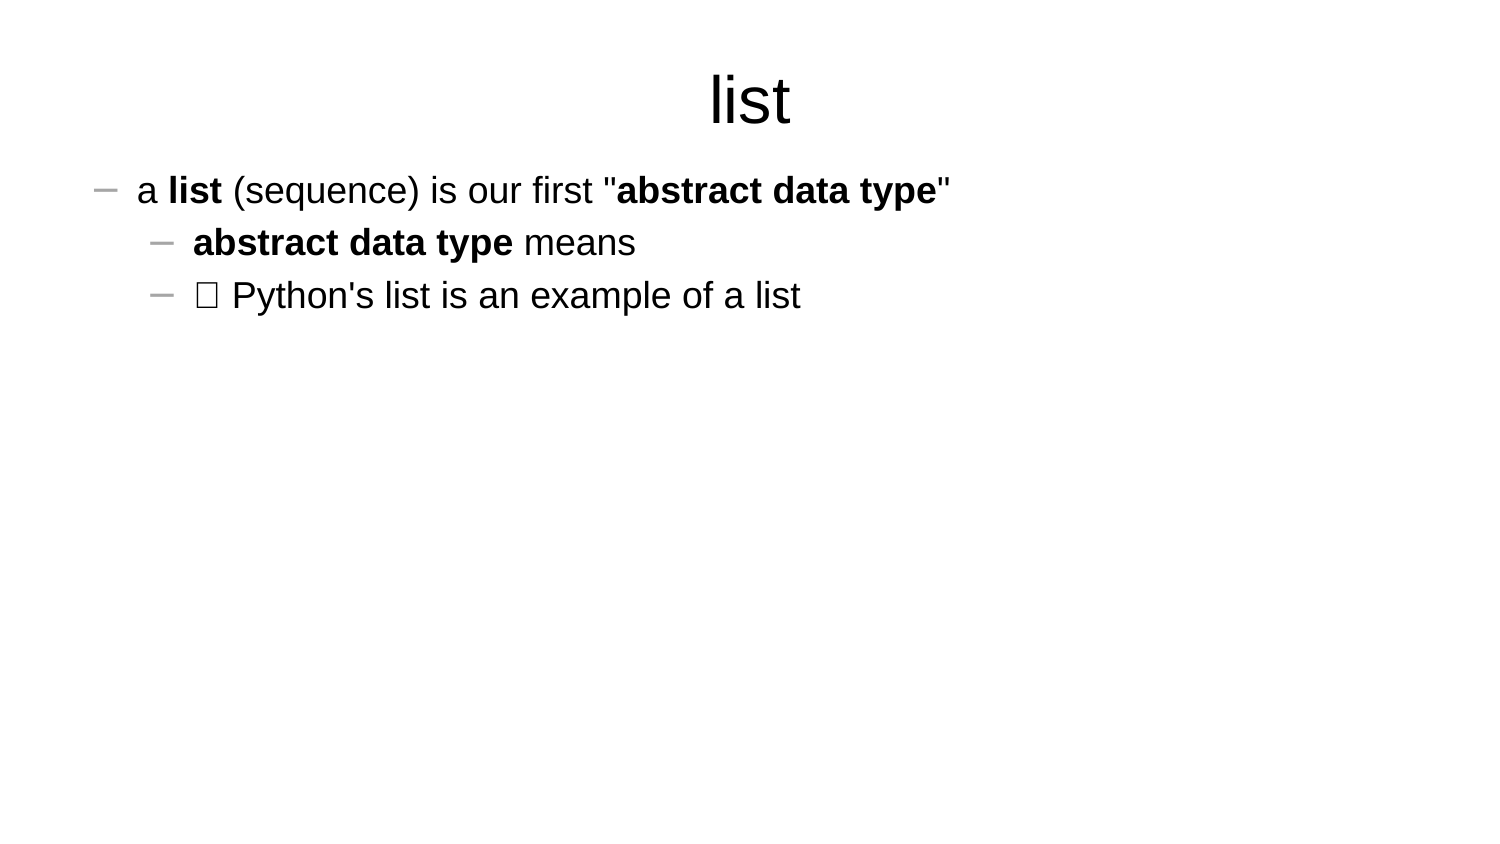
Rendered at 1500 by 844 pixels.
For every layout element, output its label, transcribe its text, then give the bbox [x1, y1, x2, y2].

list a list (sequence) is our first "abstract data type" abstract data type means 🐍 Python's list is an example of a list [75, 158, 1425, 828]
title list [75, 41, 1425, 152]
